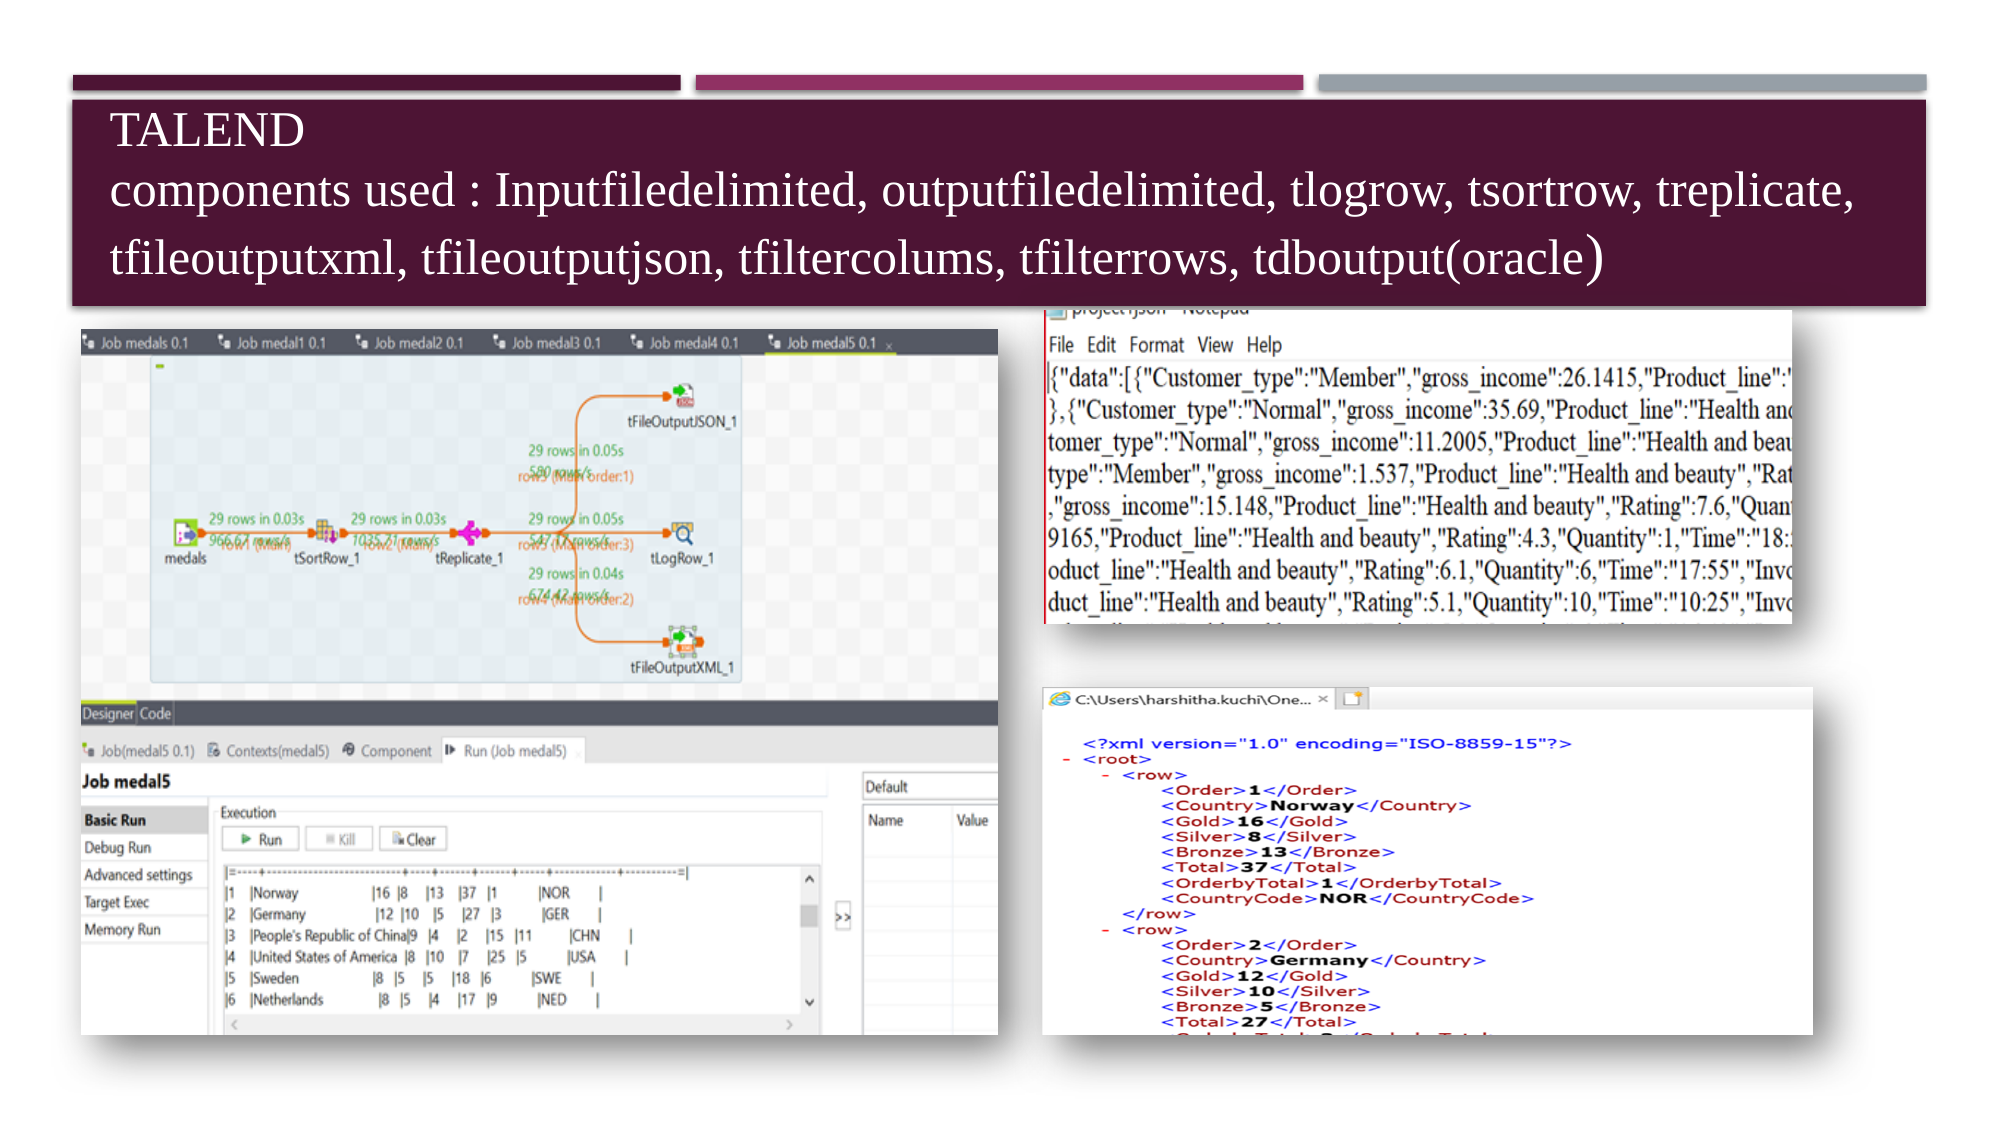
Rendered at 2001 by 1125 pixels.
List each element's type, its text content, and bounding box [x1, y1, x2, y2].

picture [1041, 687, 1814, 1036]
picture [1041, 309, 1793, 625]
title Talend components used : Inputfiledelimited, outputfiledelimited, tlogrow, tsortrow, treplicate, tfileoutputxml, tfileoutputjson, tfiltercolums, tfilterrows, tdboutput(oracle) [94, 75, 1904, 294]
picture [80, 329, 999, 1036]
